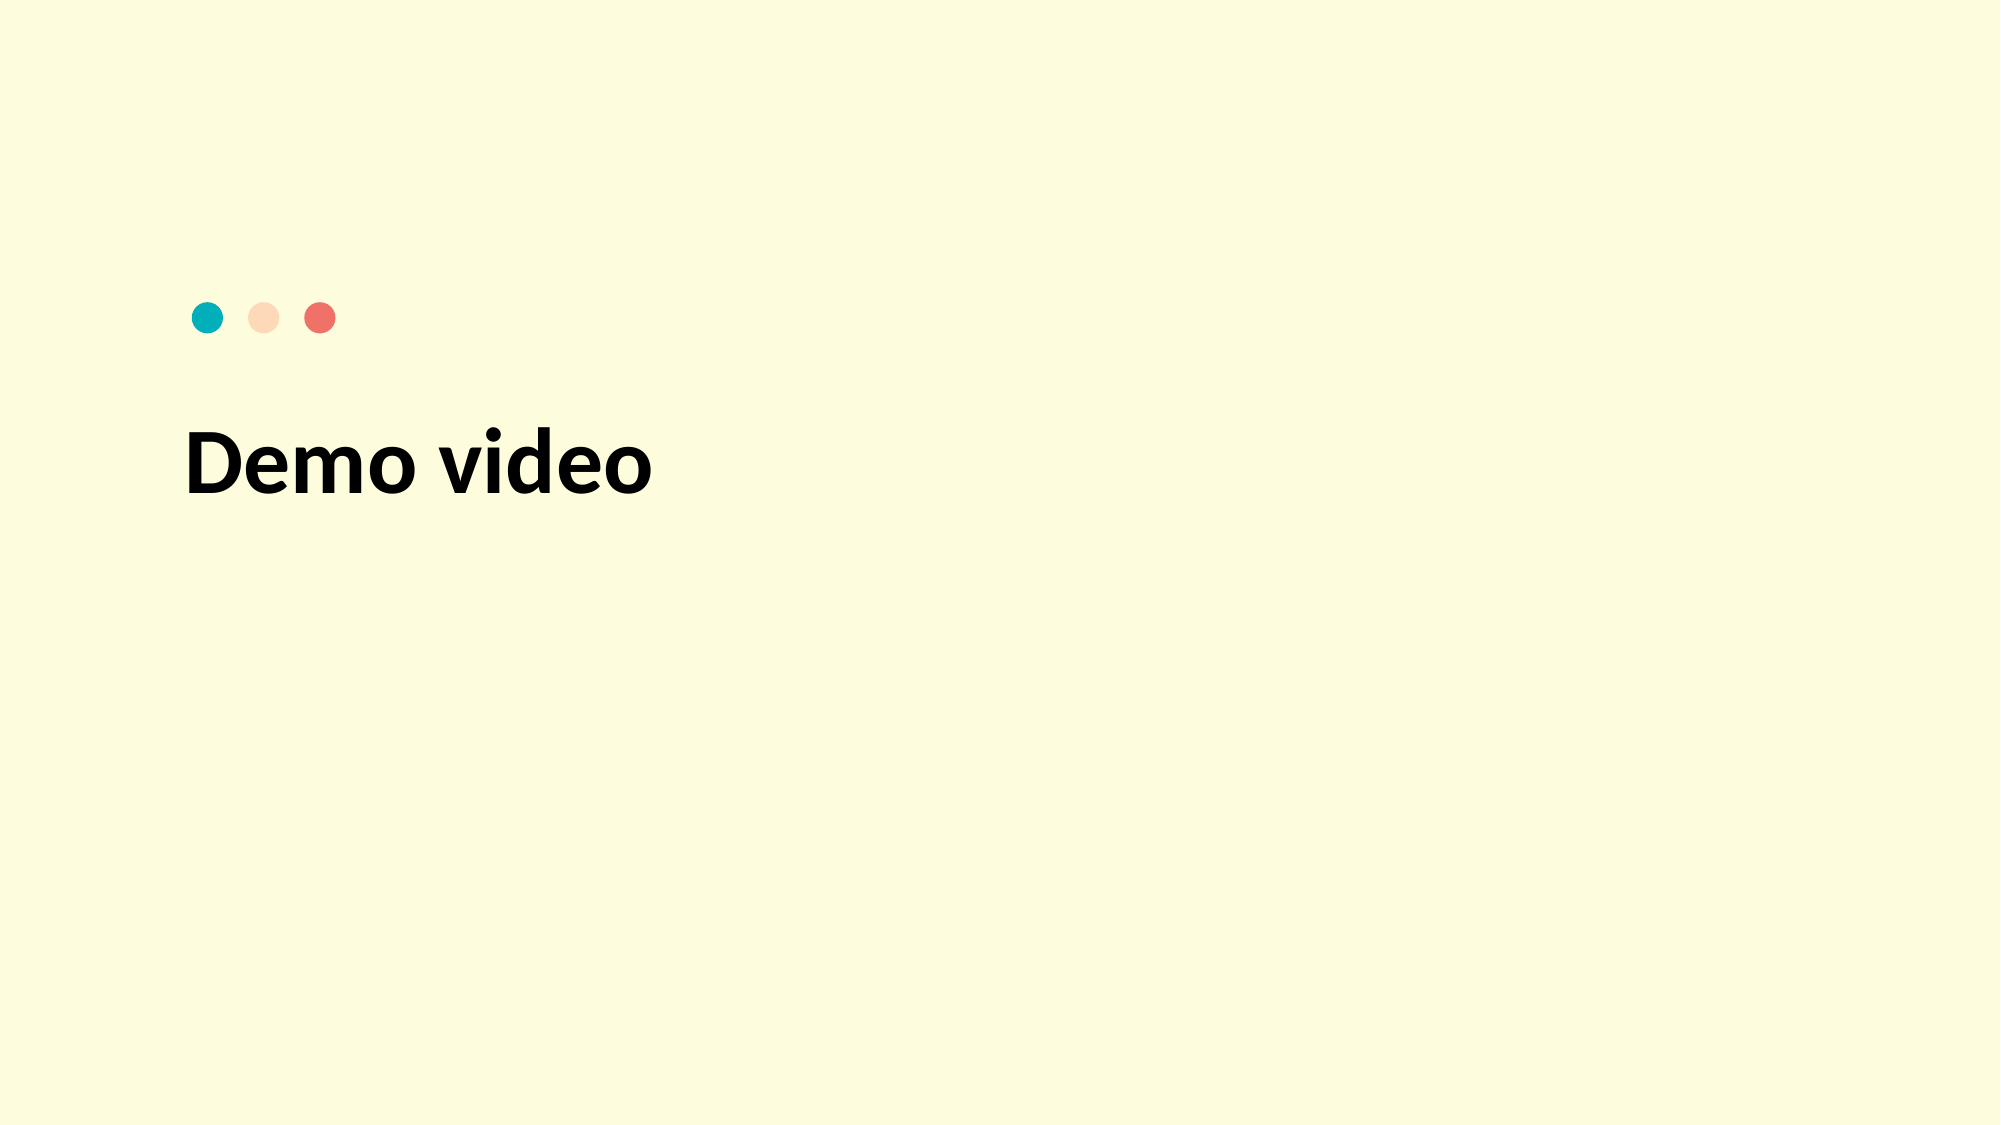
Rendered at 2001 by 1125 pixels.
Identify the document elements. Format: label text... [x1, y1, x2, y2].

text_box Demo video [169, 392, 928, 521]
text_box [191, 302, 336, 334]
